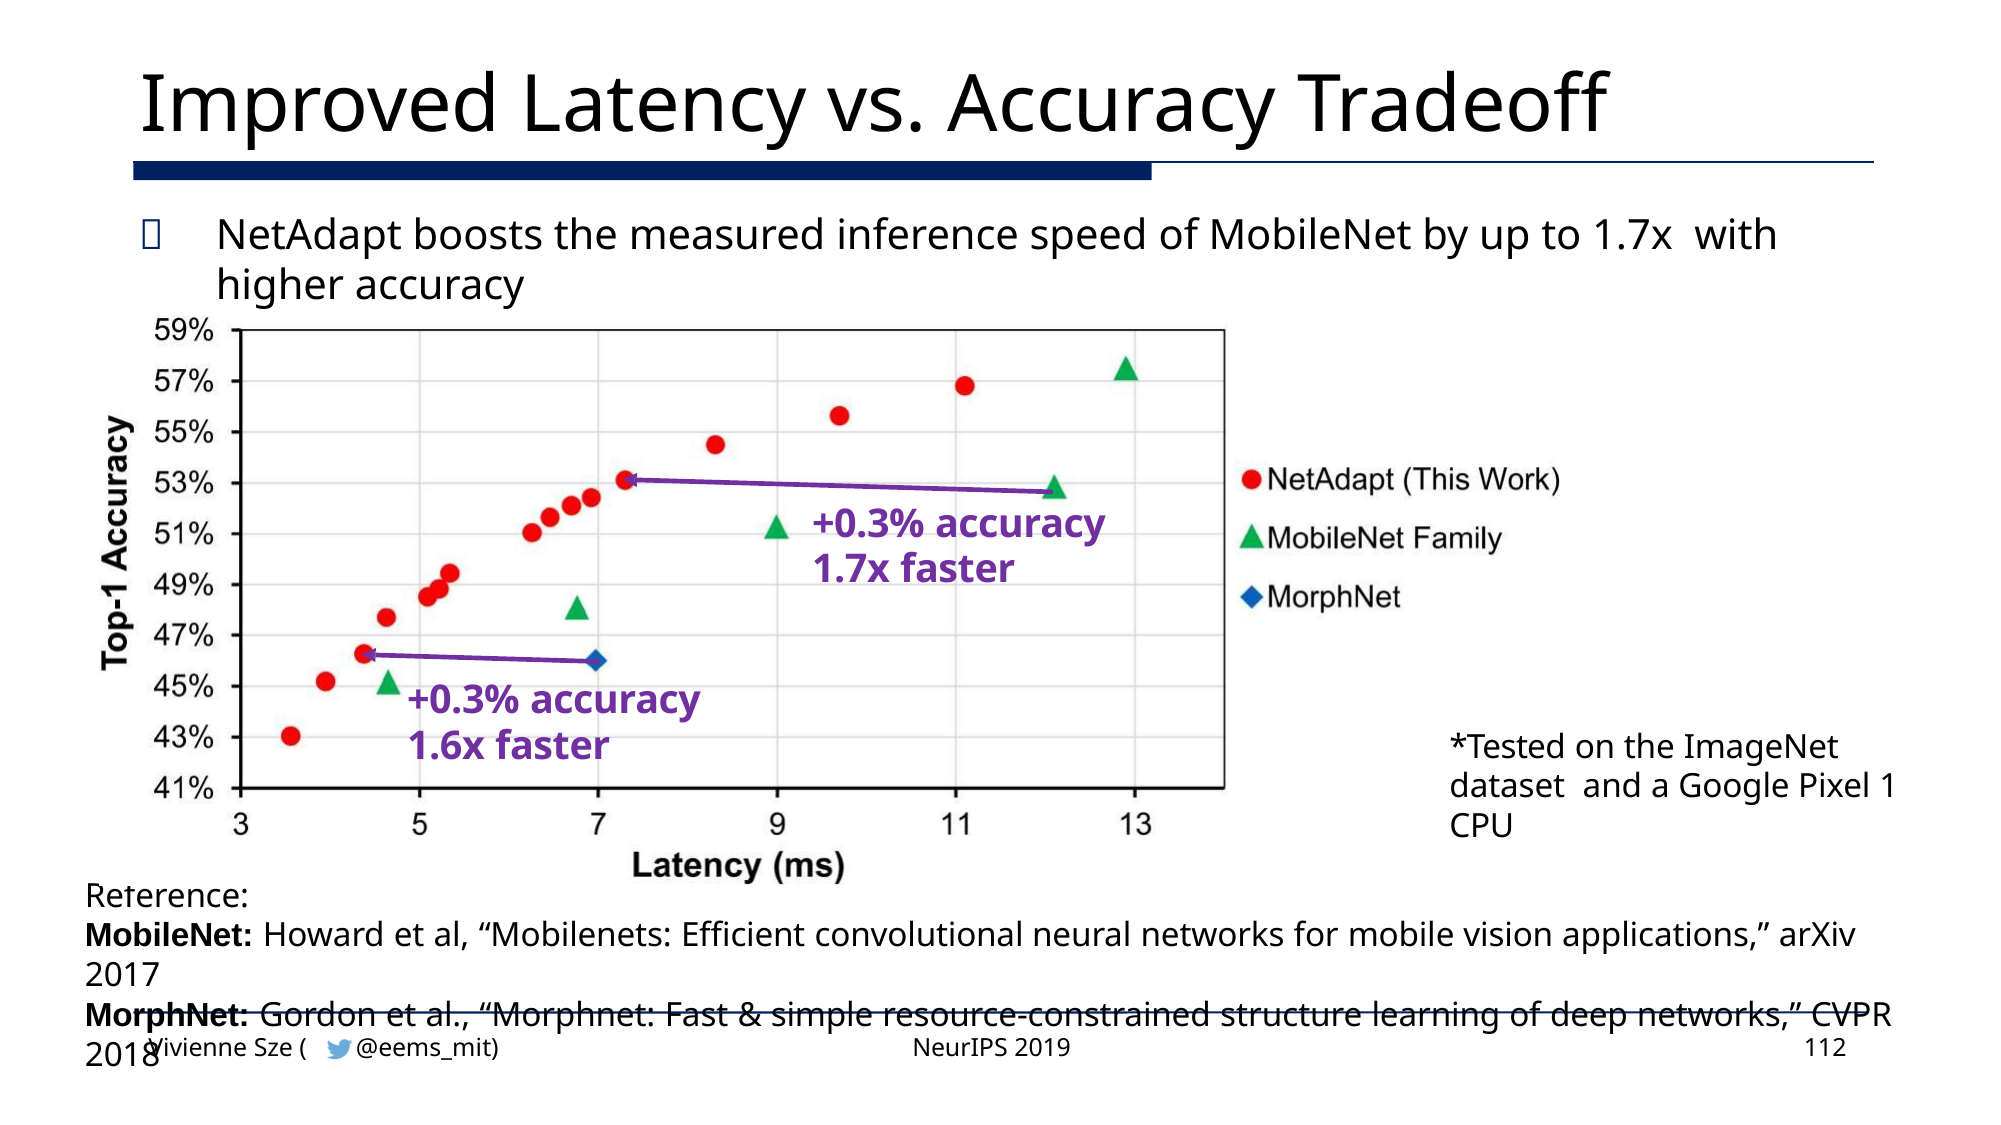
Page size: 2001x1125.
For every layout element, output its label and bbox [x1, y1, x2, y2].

text_box [82, 315, 1938, 1073]
footer [910, 1029, 1090, 1125]
text_box [136, 206, 1783, 309]
slide_number [146, 1029, 332, 1125]
title [138, 50, 1751, 206]
